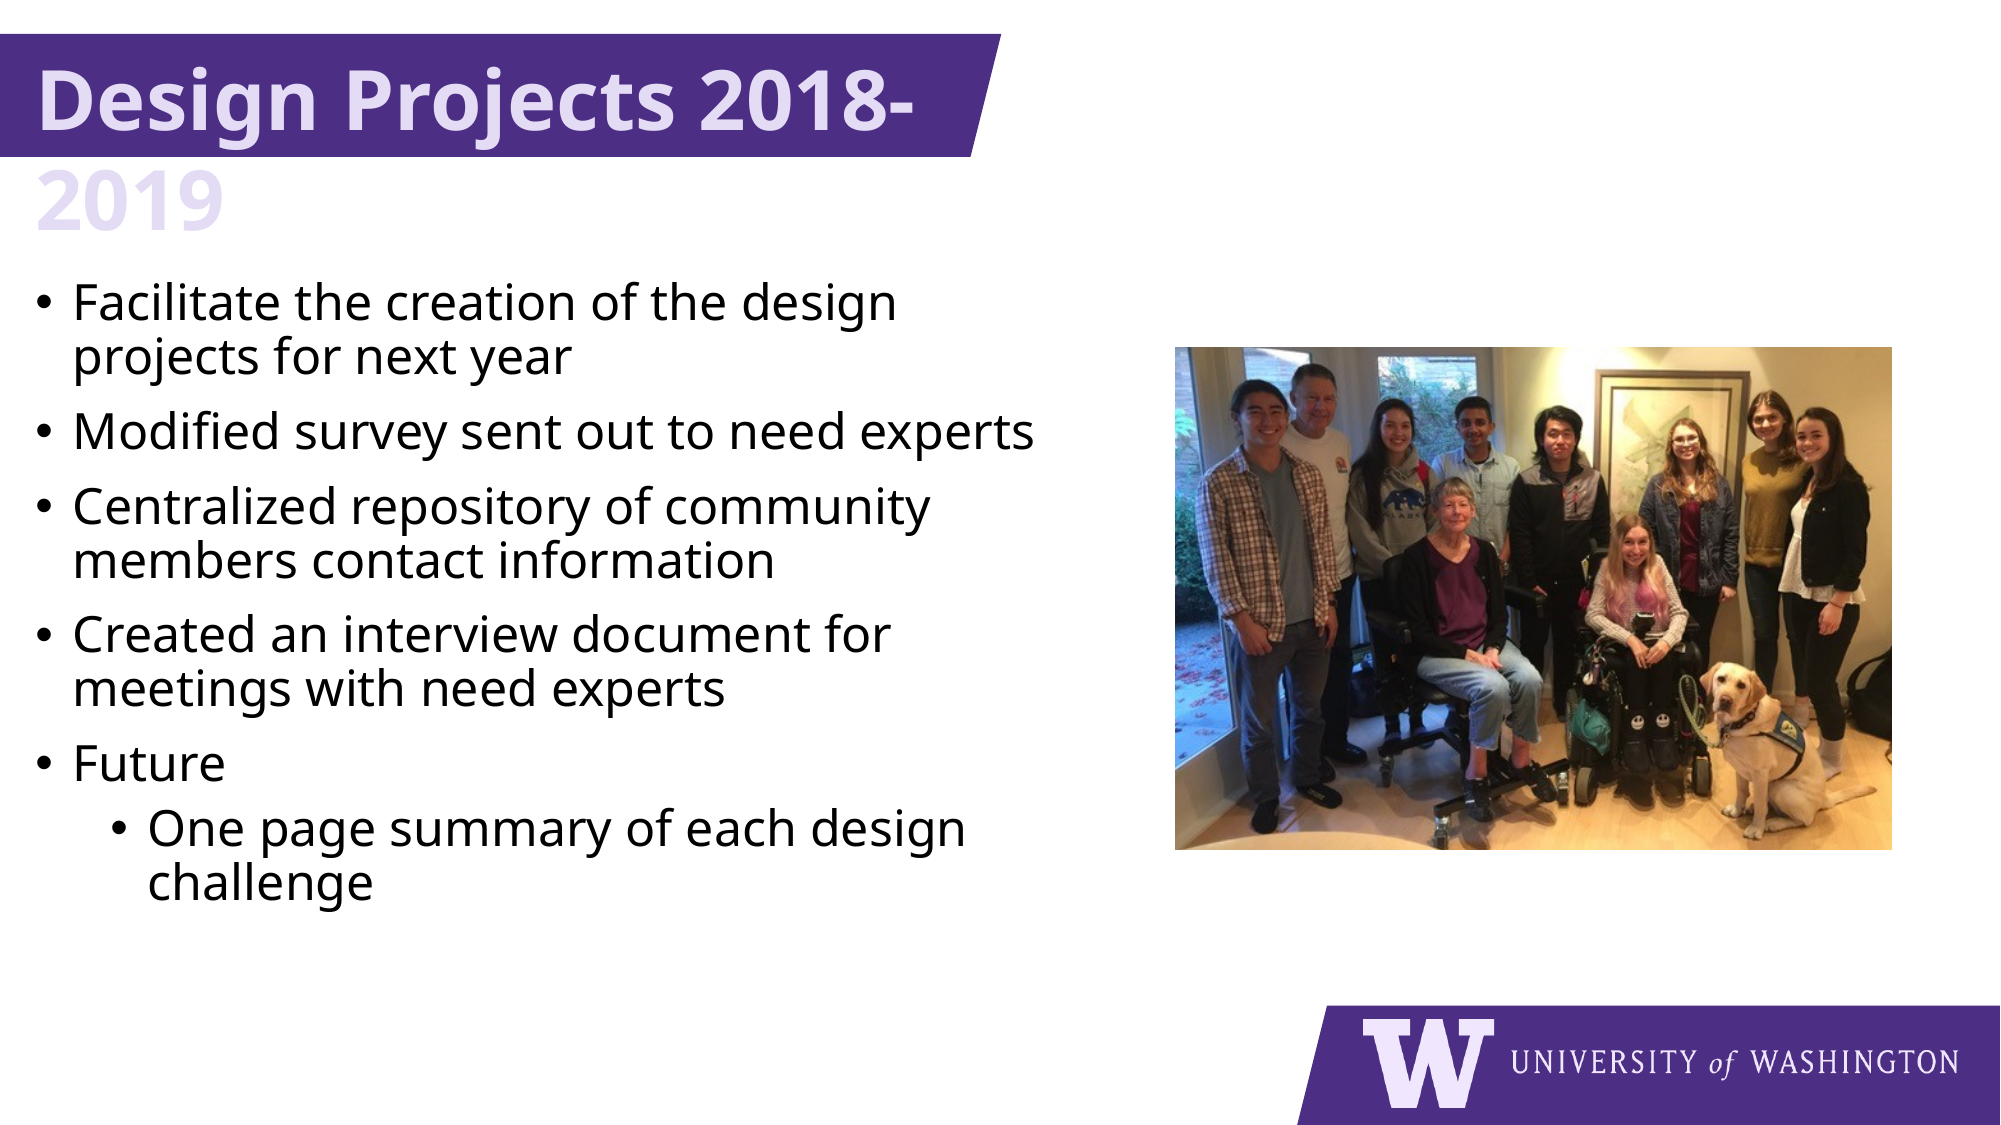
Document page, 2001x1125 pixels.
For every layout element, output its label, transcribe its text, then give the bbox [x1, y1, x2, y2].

text_box Facilitate the creation of the design projects for next year Modified survey sent out to need experts Centralized repository of community members contact information Created an interview document for meetings with need experts Future One page summary of each design challenge [20, 270, 1113, 919]
text_box Design Projects 2018-2019 [20, 39, 1000, 255]
picture [1175, 347, 1892, 850]
text_box [0, 33, 1002, 157]
text_box [1297, 1005, 2000, 1125]
picture [1363, 1019, 1960, 1108]
